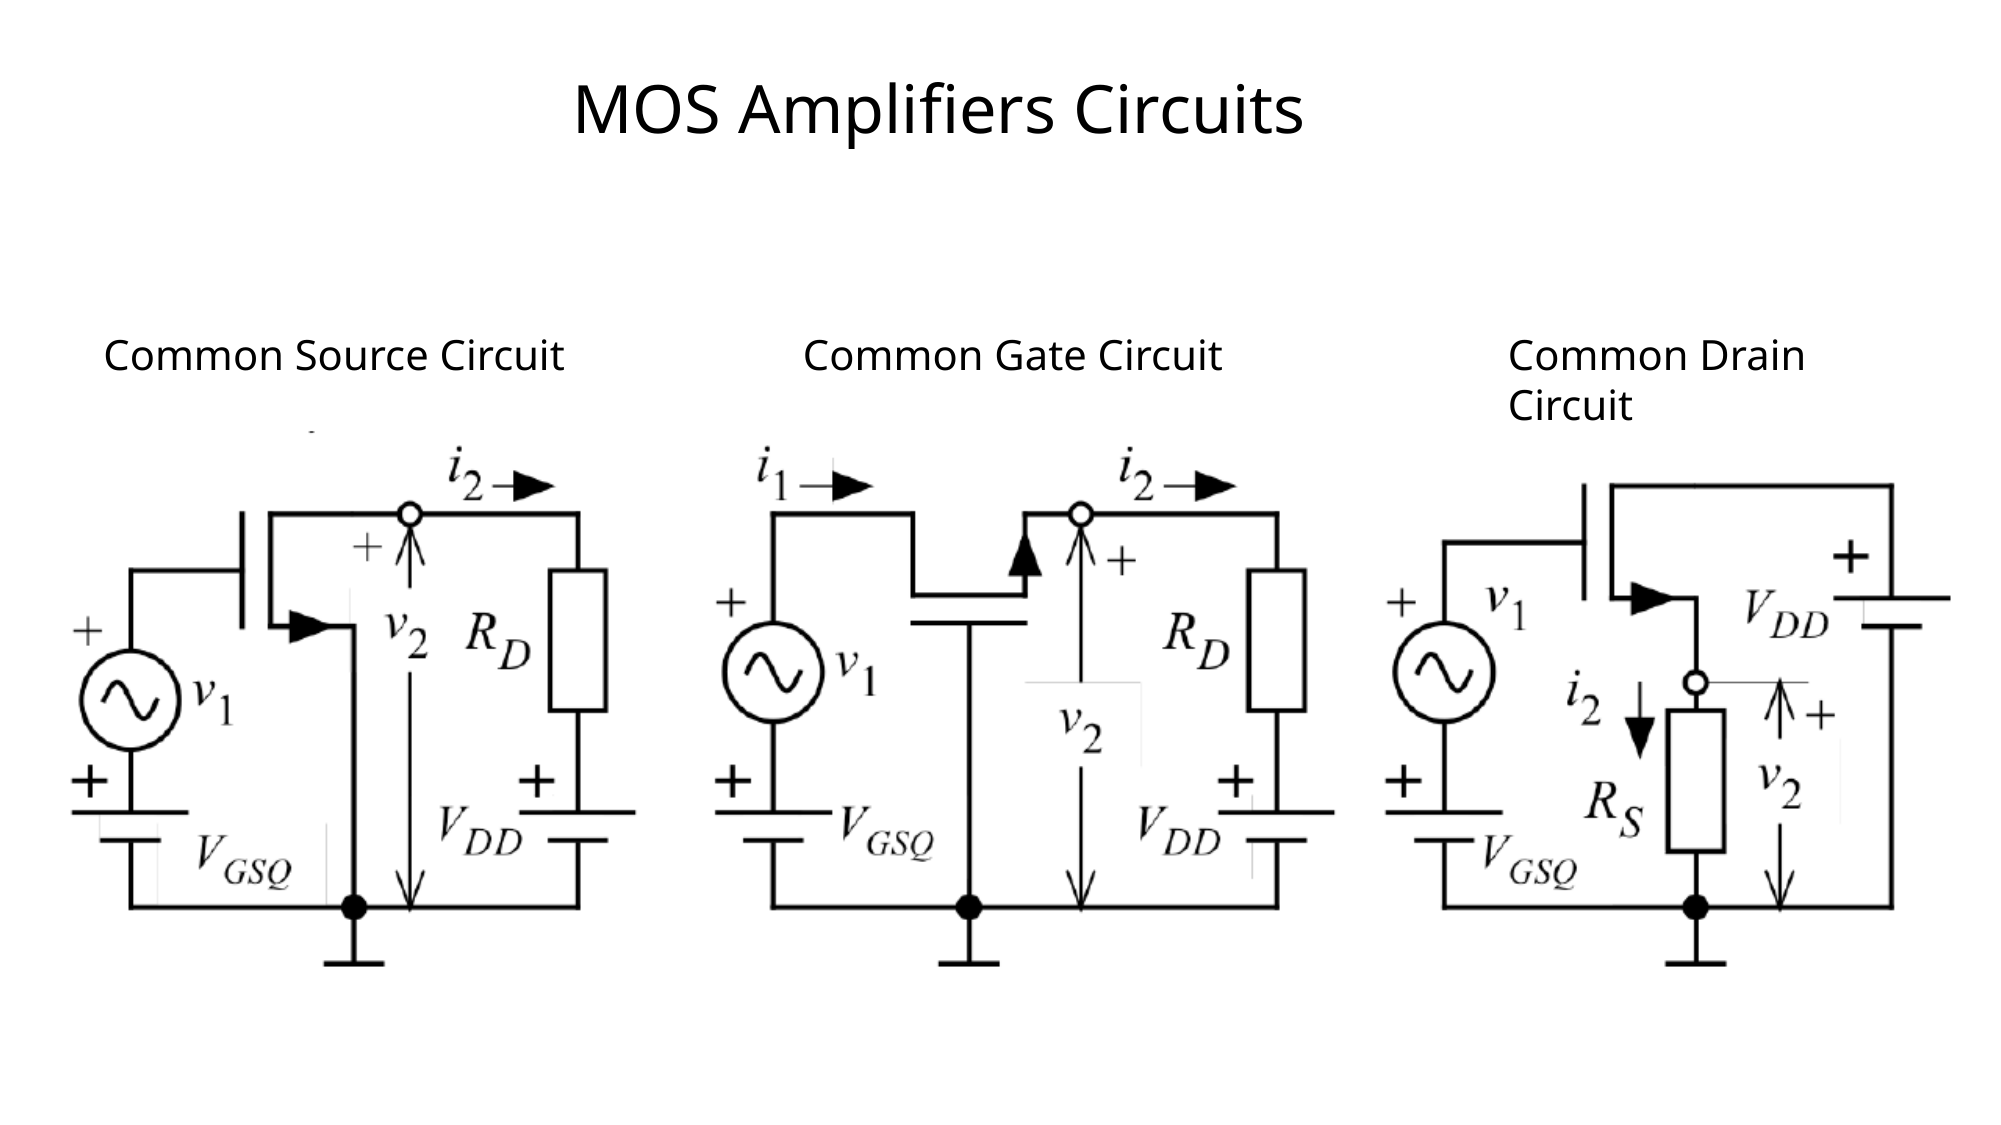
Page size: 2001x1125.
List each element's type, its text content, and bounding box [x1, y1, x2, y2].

text_box Common Drain Circuit [1493, 321, 1947, 383]
text_box Common Source Circuit [59, 321, 610, 383]
text_box Common Gate Circuit [786, 321, 1240, 383]
picture [35, 383, 1968, 1006]
text_box MOS Amplifiers Circuits [474, 59, 1405, 154]
